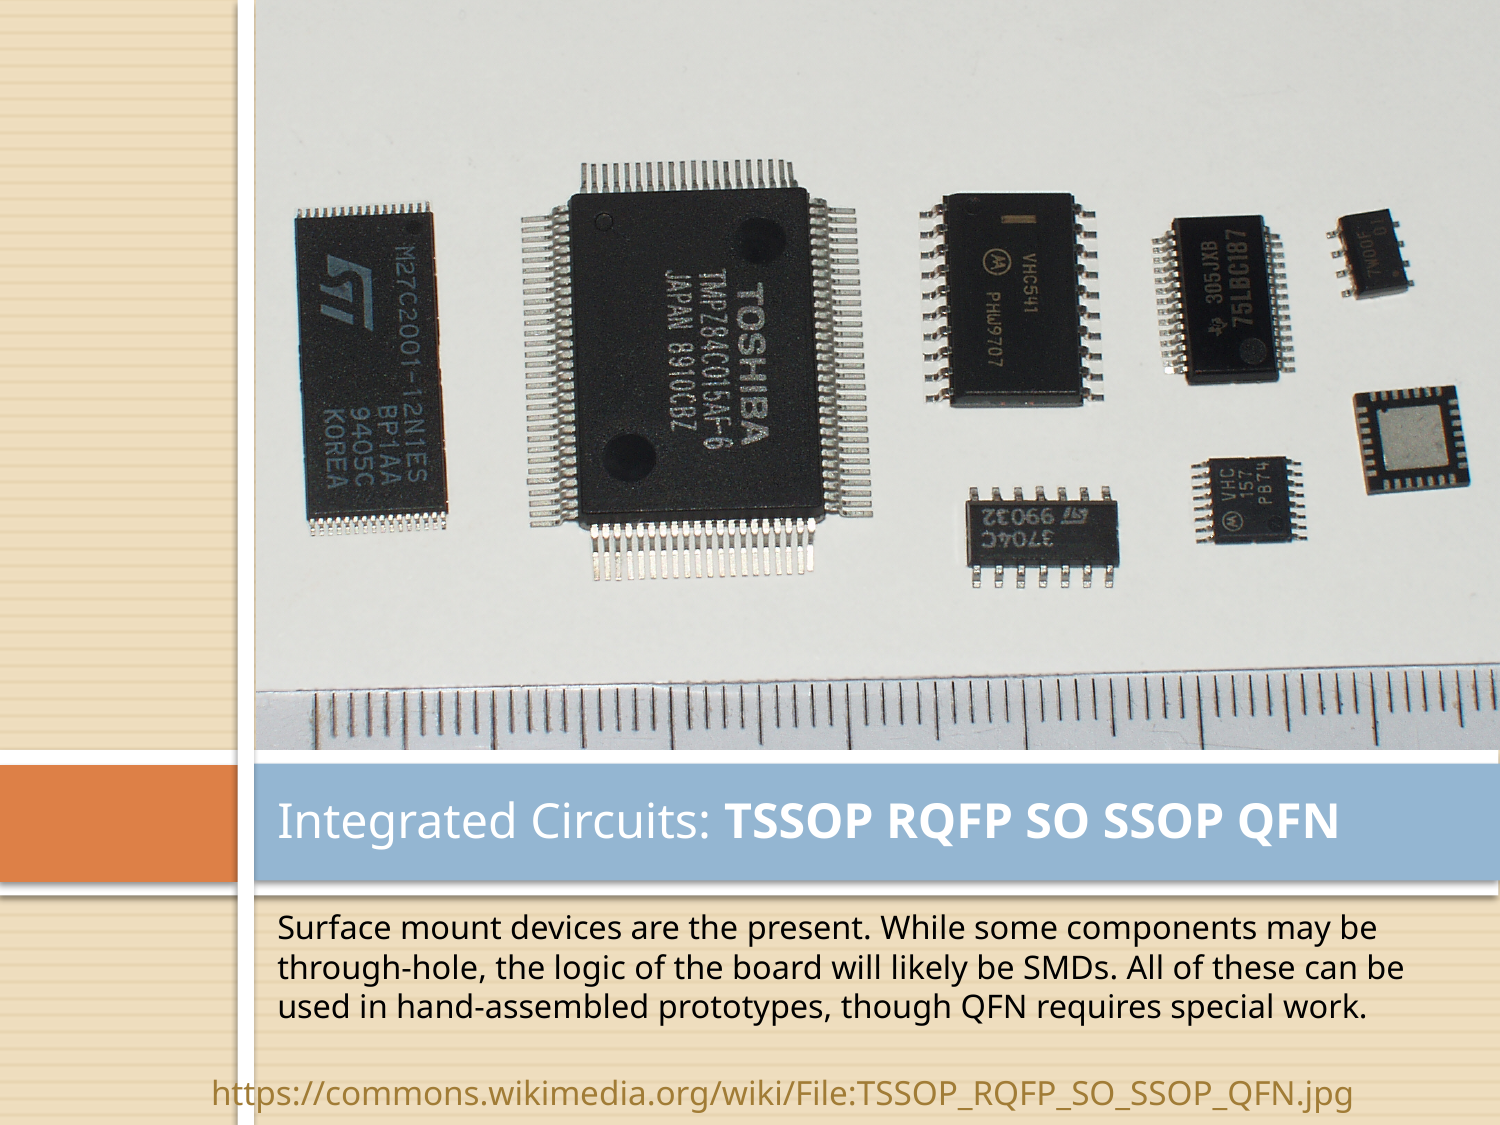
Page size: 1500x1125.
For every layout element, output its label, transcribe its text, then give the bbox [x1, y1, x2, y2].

text_box https://commons.wikimedia.org/wiki/File:TSSOP_RQFP_SO_SSOP_QFN.jpg [196, 1064, 1371, 1120]
list Surface mount devices are the present. While some components may be through-hole, the logic of the board will likely be SMDs. All of these can be used in hand-assembled prototypes, though QFN requires special work. [262, 900, 1463, 1061]
title Integrated Circuits: TSSOP RQFP SO SSOP QFN [262, 762, 1463, 875]
picture [255, 0, 1500, 750]
